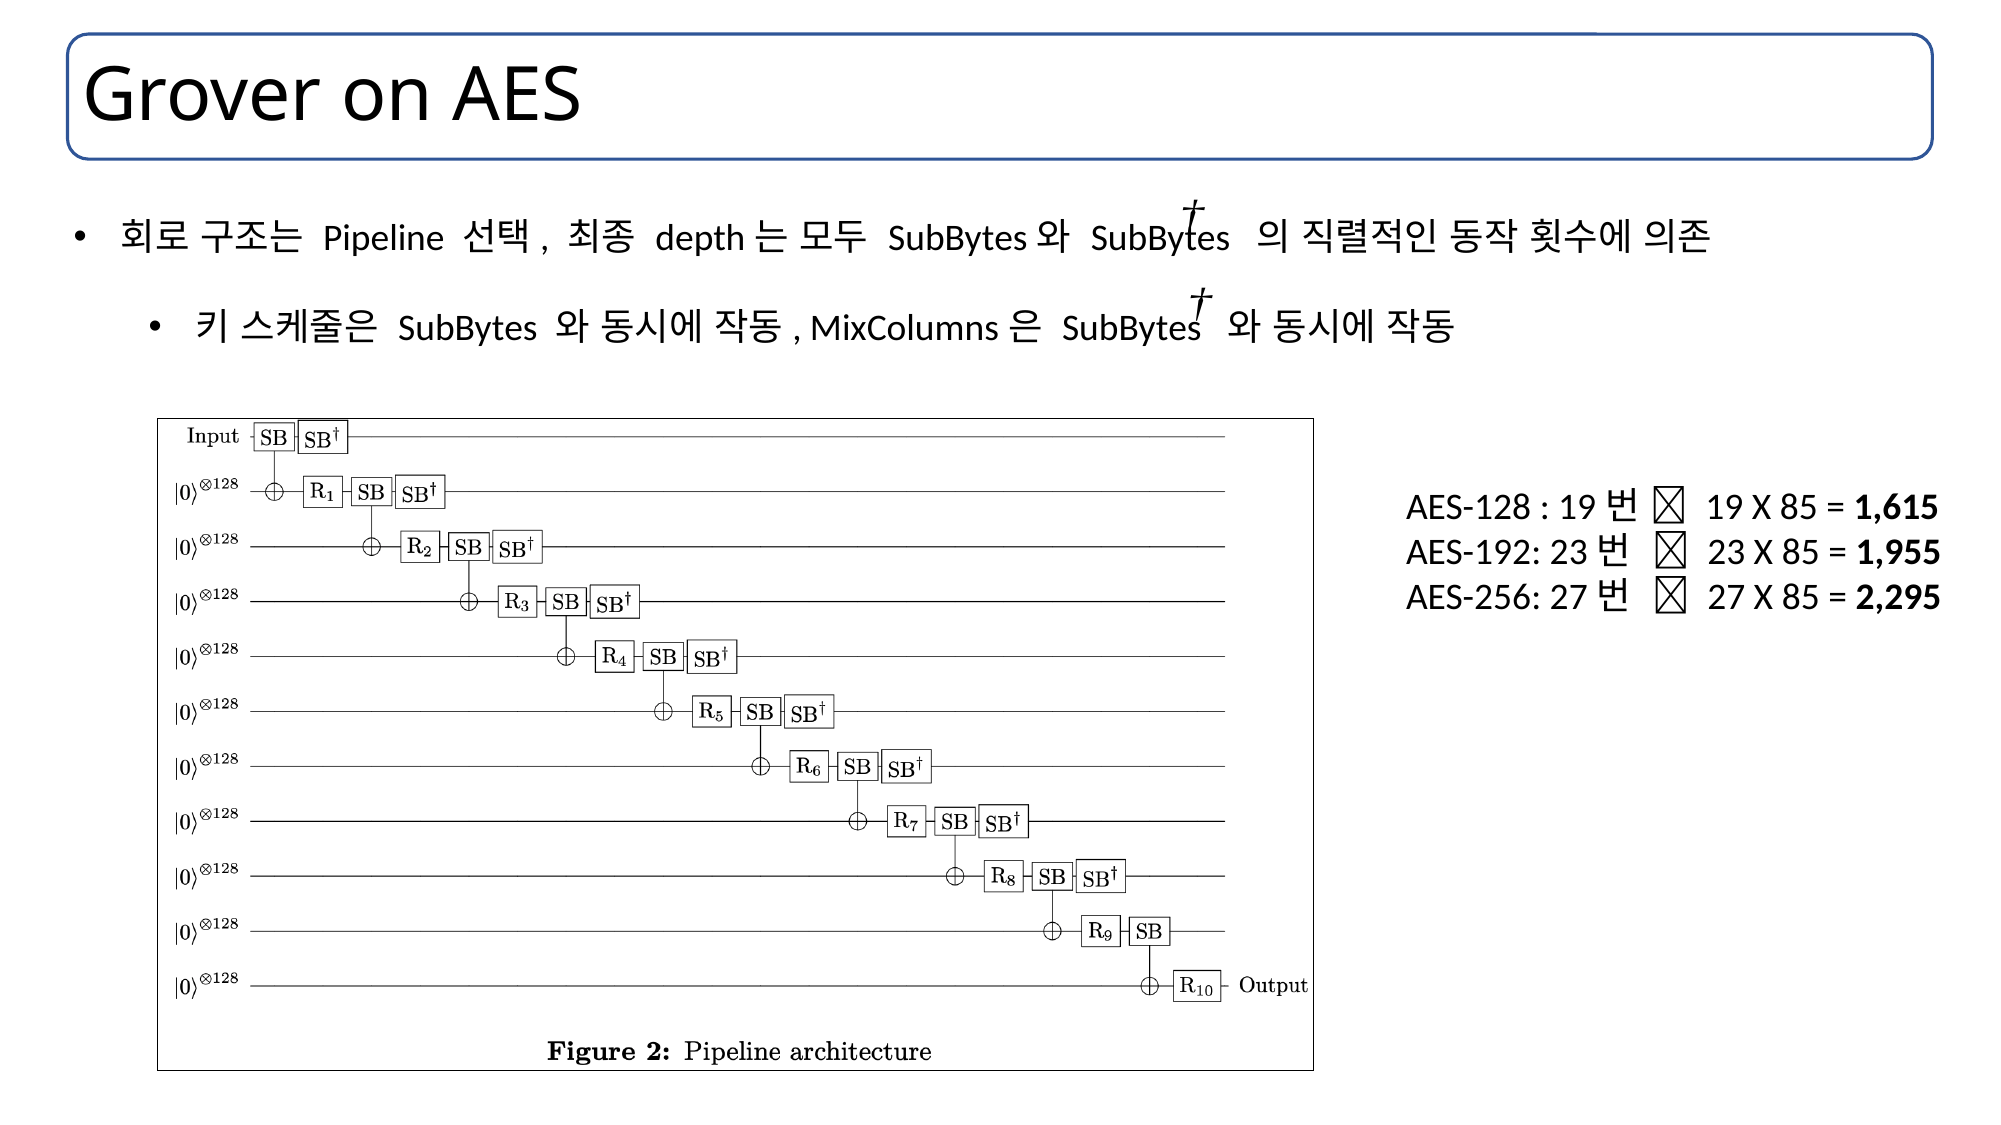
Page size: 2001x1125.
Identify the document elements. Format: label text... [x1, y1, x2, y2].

picture [157, 418, 1314, 1071]
text_box AES-128 : 19번  19 X 85 = 1,615 AES-192: 23번  23 X 85 = 1,955 AES-256: 27번  27 X 85 = 2,295 [1391, 474, 1957, 625]
title Grover on AES [67, 34, 1933, 160]
text_box 회로 구조는 Pipeline 선택, 최종 depth는 모두 SubBytes와 SubBytes 의 직렬적인 동작 횟수에 의존 키 스케줄은 SubBytes 와 동시에 작동, MixColumns은 SubBytes 와 동시에 작동 [58, 205, 1728, 356]
